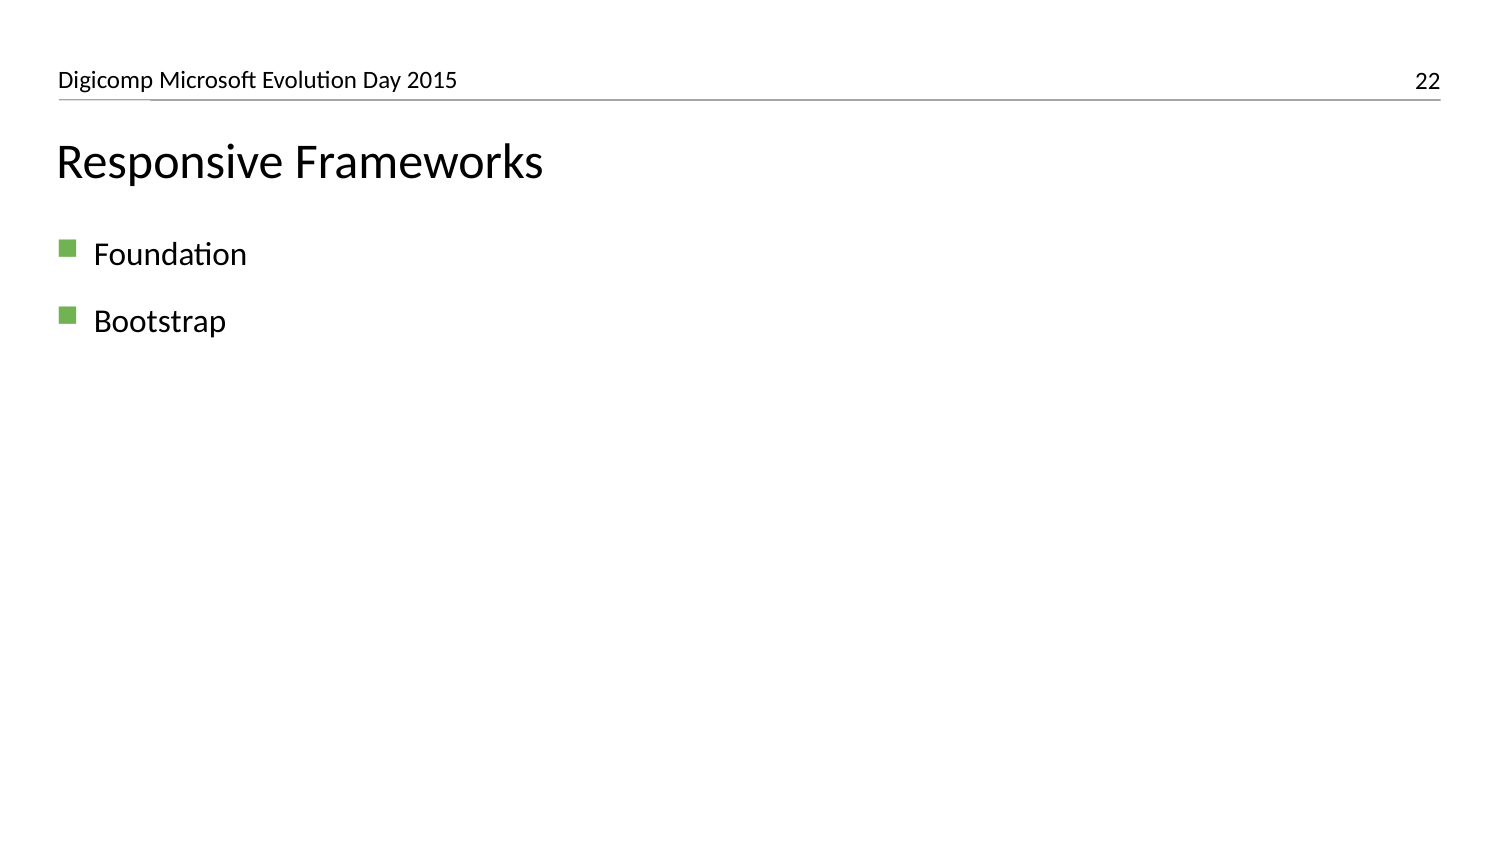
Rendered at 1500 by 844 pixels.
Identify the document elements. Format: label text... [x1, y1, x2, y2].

list Foundation Bootstrap [41, 224, 1449, 760]
title Responsive Frameworks [41, 115, 1447, 210]
